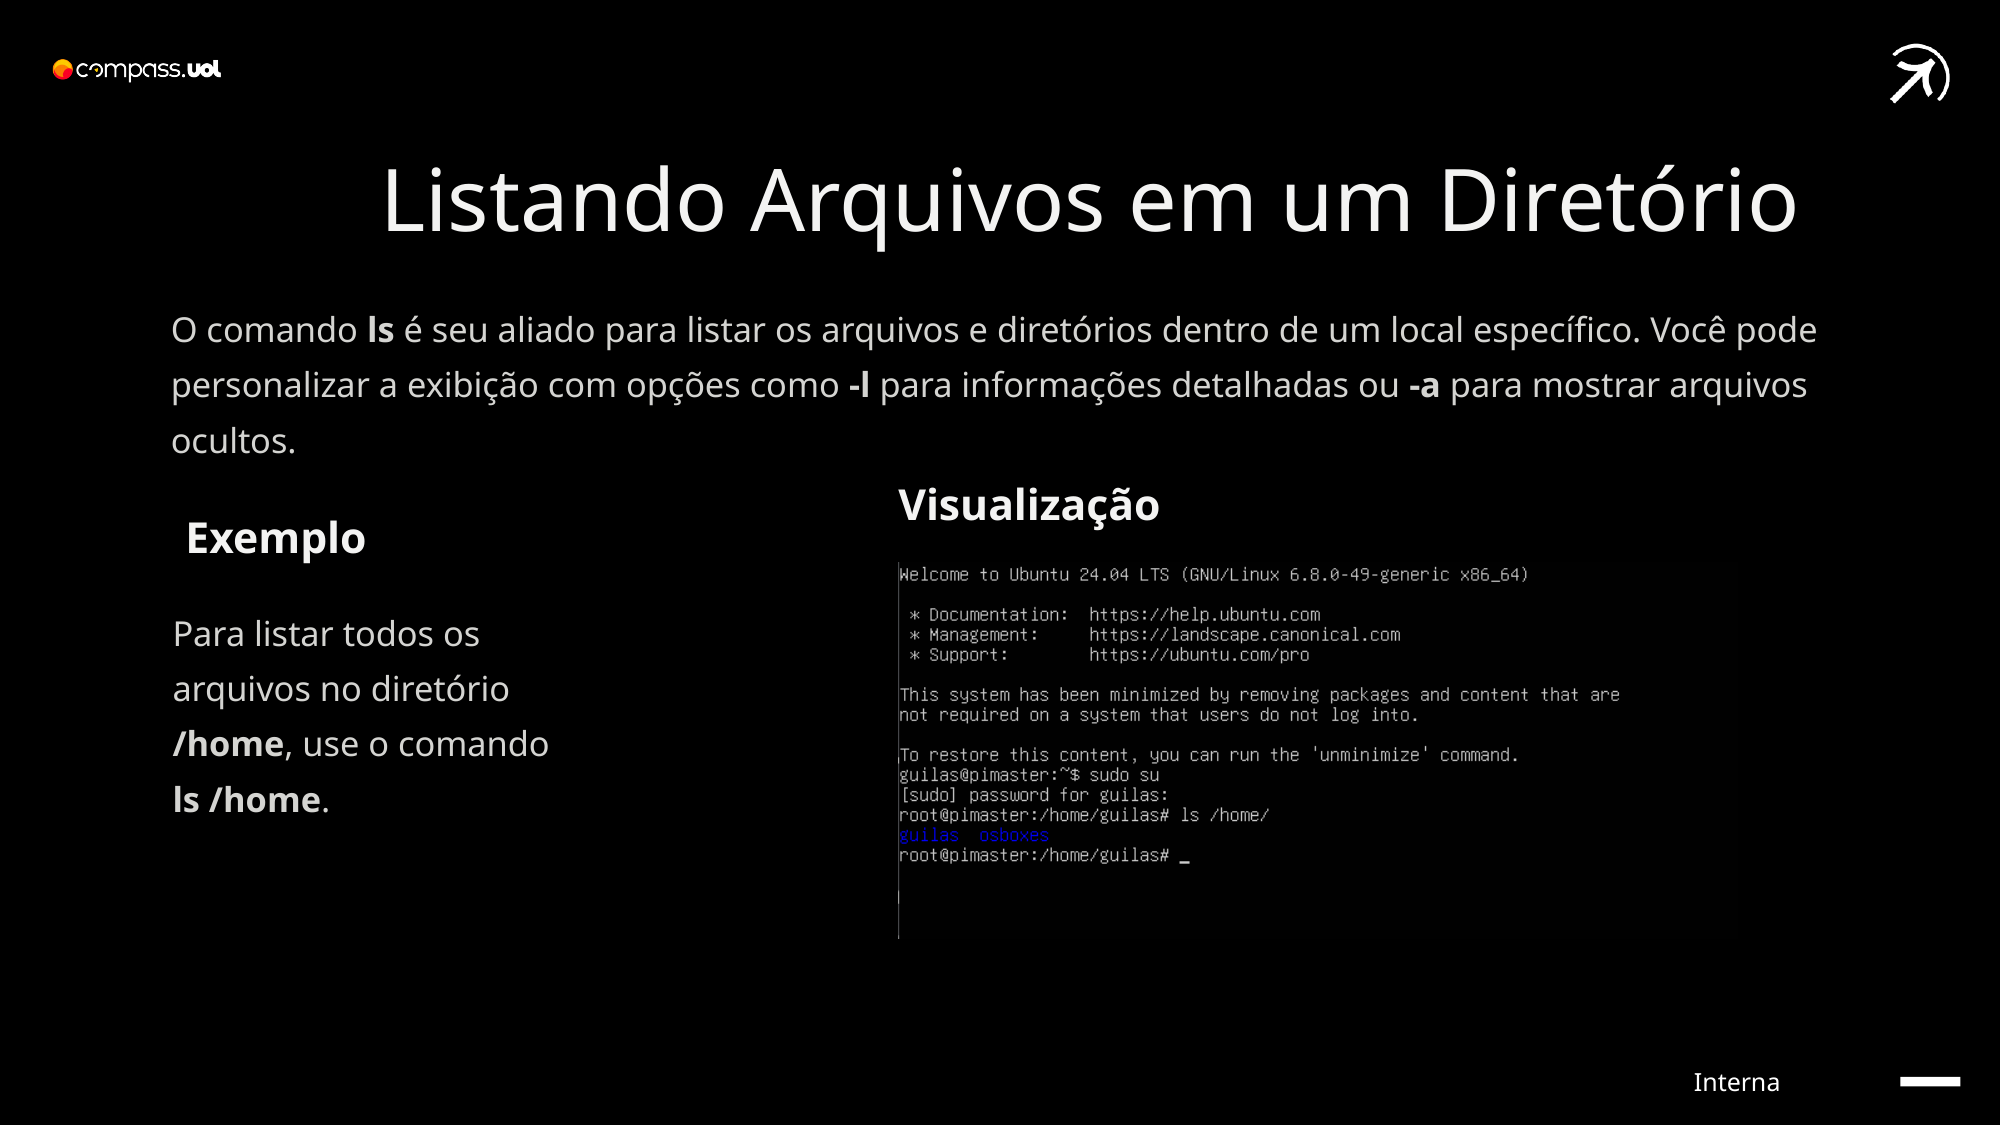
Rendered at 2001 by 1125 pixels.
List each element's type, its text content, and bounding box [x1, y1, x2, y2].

picture [40, 37, 233, 104]
list Interna [1679, 1062, 1894, 1100]
picture [1889, 43, 1950, 104]
picture [898, 562, 1738, 939]
text_box O comando ls é seu aliado para listar os arquivos e diretórios dentro de um local específico. Você pode personalizar a exibição com opções como -l para informações detalhadas ou -a para mostrar arquivos ocultos. [170, 294, 1830, 407]
text_box Visualização [898, 474, 1336, 530]
text_box Listando Arquivos em um Diretório [380, 140, 1764, 250]
text_box Para listar todos os arquivos no diretório /home, use o comando ls /home. [172, 597, 573, 710]
text_box Exemplo [185, 507, 623, 563]
